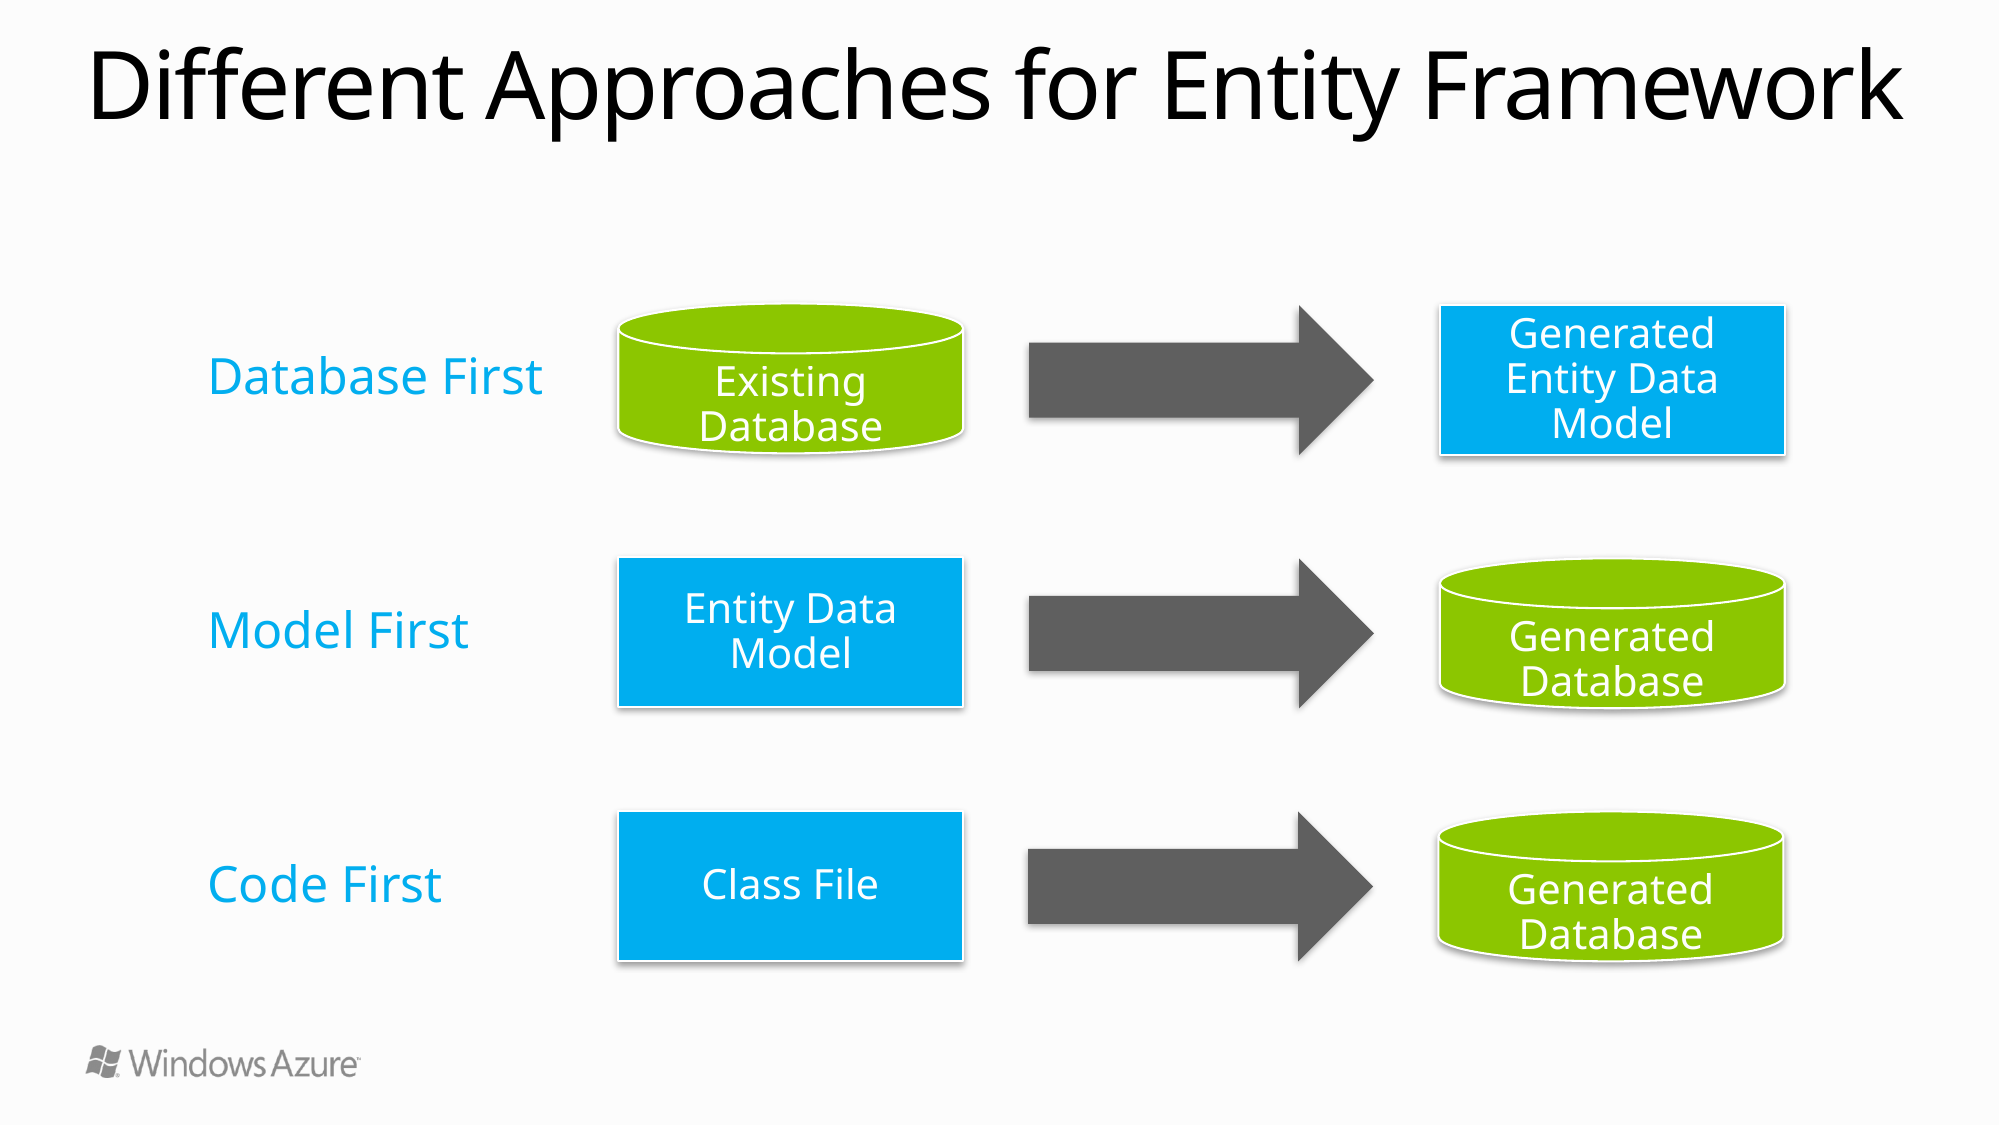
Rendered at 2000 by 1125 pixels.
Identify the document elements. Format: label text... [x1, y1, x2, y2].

title Different Approaches for Entity Framework [85, 37, 1914, 161]
text_box Existing Database [615, 300, 967, 457]
text_box [1028, 304, 1375, 456]
text_box Generated Database [1435, 808, 1787, 965]
text_box Database First [207, 303, 553, 454]
text_box Generated Database [1436, 555, 1788, 712]
text_box Model First [207, 557, 553, 708]
text_box [1028, 557, 1375, 710]
text_box [1027, 810, 1374, 963]
text_box Code First [207, 811, 553, 962]
text_box Class File [615, 808, 966, 964]
text_box Entity Data Model [615, 554, 966, 710]
text_box Generated Entity Data Model [1437, 302, 1788, 458]
